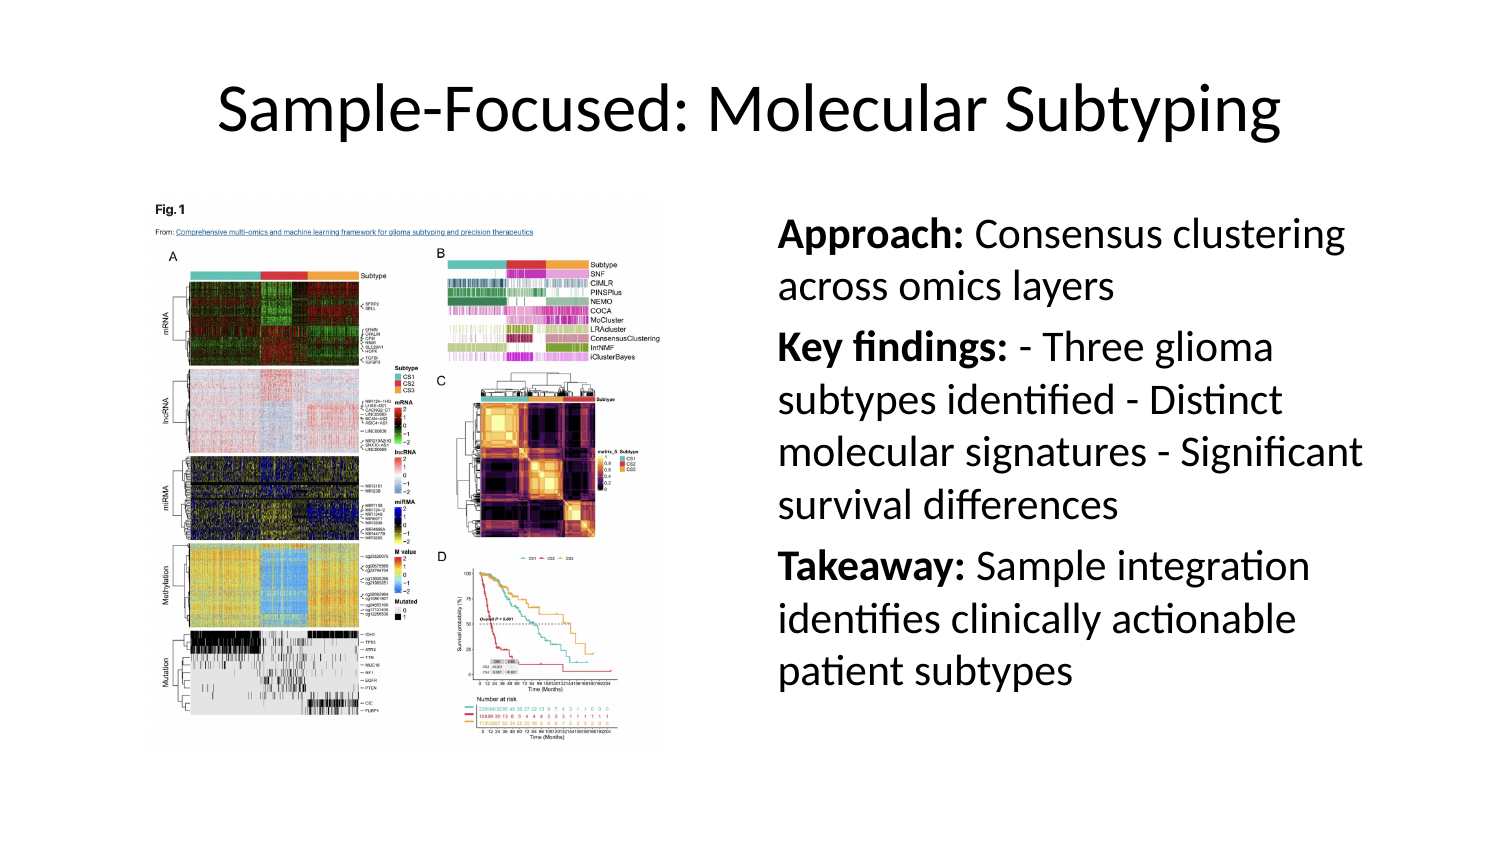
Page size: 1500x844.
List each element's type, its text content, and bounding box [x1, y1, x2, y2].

title Sample-Focused: Molecular Subtyping [75, 33, 1425, 175]
picture [147, 195, 663, 753]
list Approach: Consensus clustering across omics layers Key findings: - Three glioma subtypes identified - Distinct molecular signatures - Significant survival differences Takeaway: Sample integration identifies clinically actionable patient subtypes [762, 196, 1425, 754]
